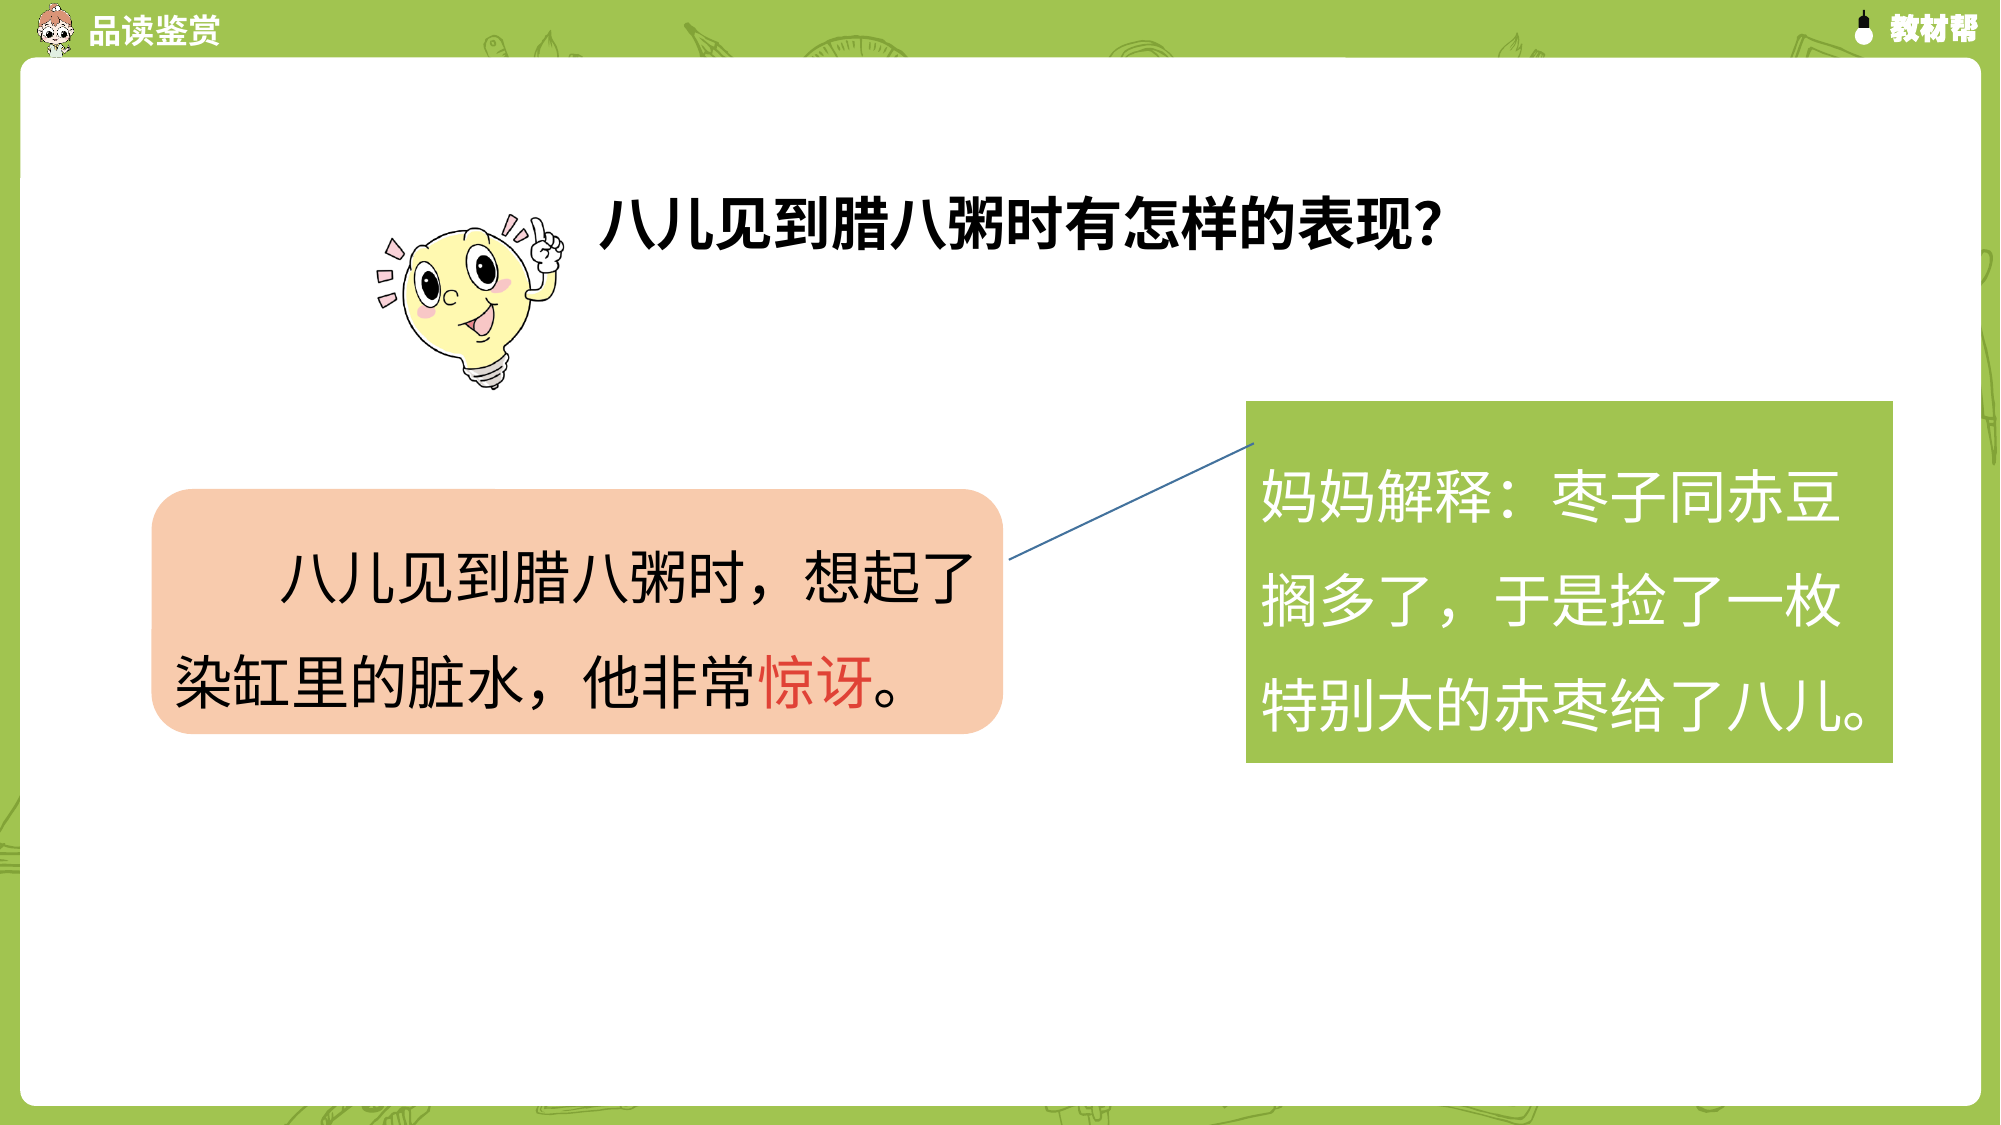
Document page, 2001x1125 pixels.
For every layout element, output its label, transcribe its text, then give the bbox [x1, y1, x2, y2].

picture [36, 1, 75, 58]
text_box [350, 159, 1541, 402]
text_box 妈妈解释：枣子同赤豆搁多了，于是捡了一枚特别大的赤枣给了八儿。 [1008, 401, 1893, 763]
text_box 八儿见到腊八粥时，想起了染缸里的脏水，他非常惊讶。 [151, 488, 1004, 735]
